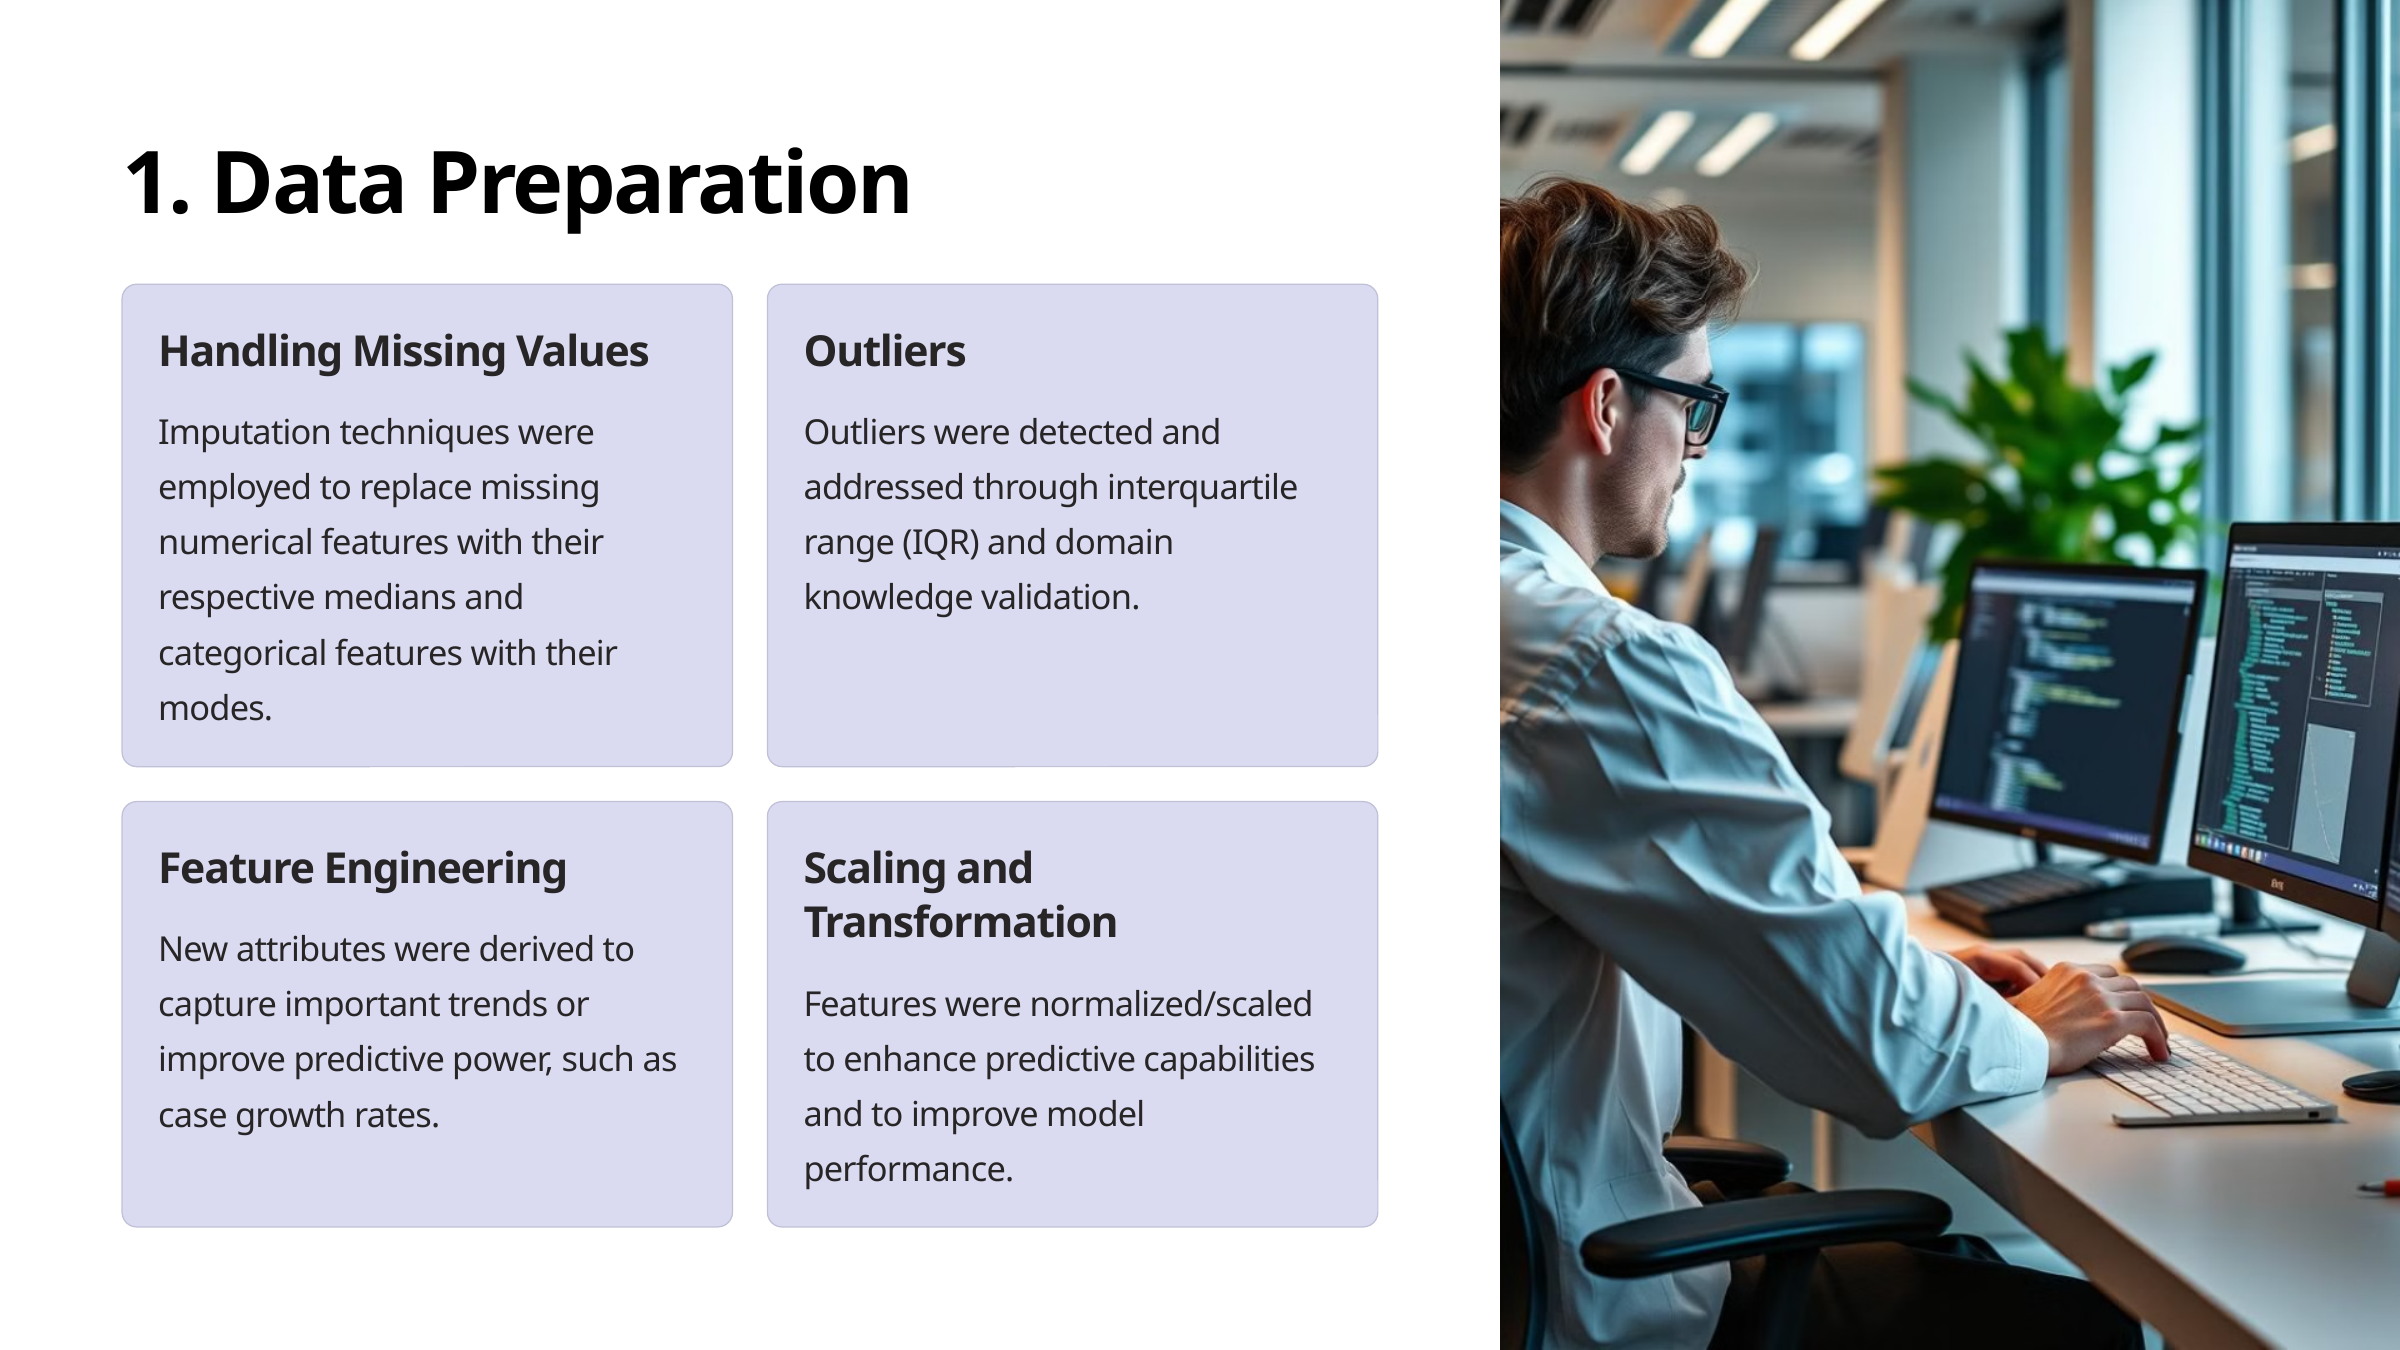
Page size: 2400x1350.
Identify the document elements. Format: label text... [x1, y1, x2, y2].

text_box Scaling and Transformation [803, 837, 1342, 947]
text_box [122, 801, 733, 1227]
text_box Outliers [803, 320, 1240, 375]
text_box Outliers were detected and addressed through interquartile range (IQR) and domain knowledge validation. [803, 395, 1342, 619]
picture [1499, 0, 2400, 1350]
text_box New attributes were derived to capture important trends or improve predictive power, such as case growth rates. [158, 913, 697, 1137]
text_box Imputation techniques were employed to replace missing numerical features with their respective medians and categorical features with their modes. [158, 395, 697, 731]
text_box 1. Data Preparation [122, 122, 995, 232]
text_box Feature Engineering [158, 837, 595, 893]
text_box Handling Missing Values [158, 320, 652, 375]
text_box Features were normalized/scaled to enhance predictive capabilities and to improve model performance. [803, 967, 1342, 1191]
text_box [767, 284, 1378, 767]
text_box [767, 801, 1378, 1227]
text_box [122, 284, 733, 767]
